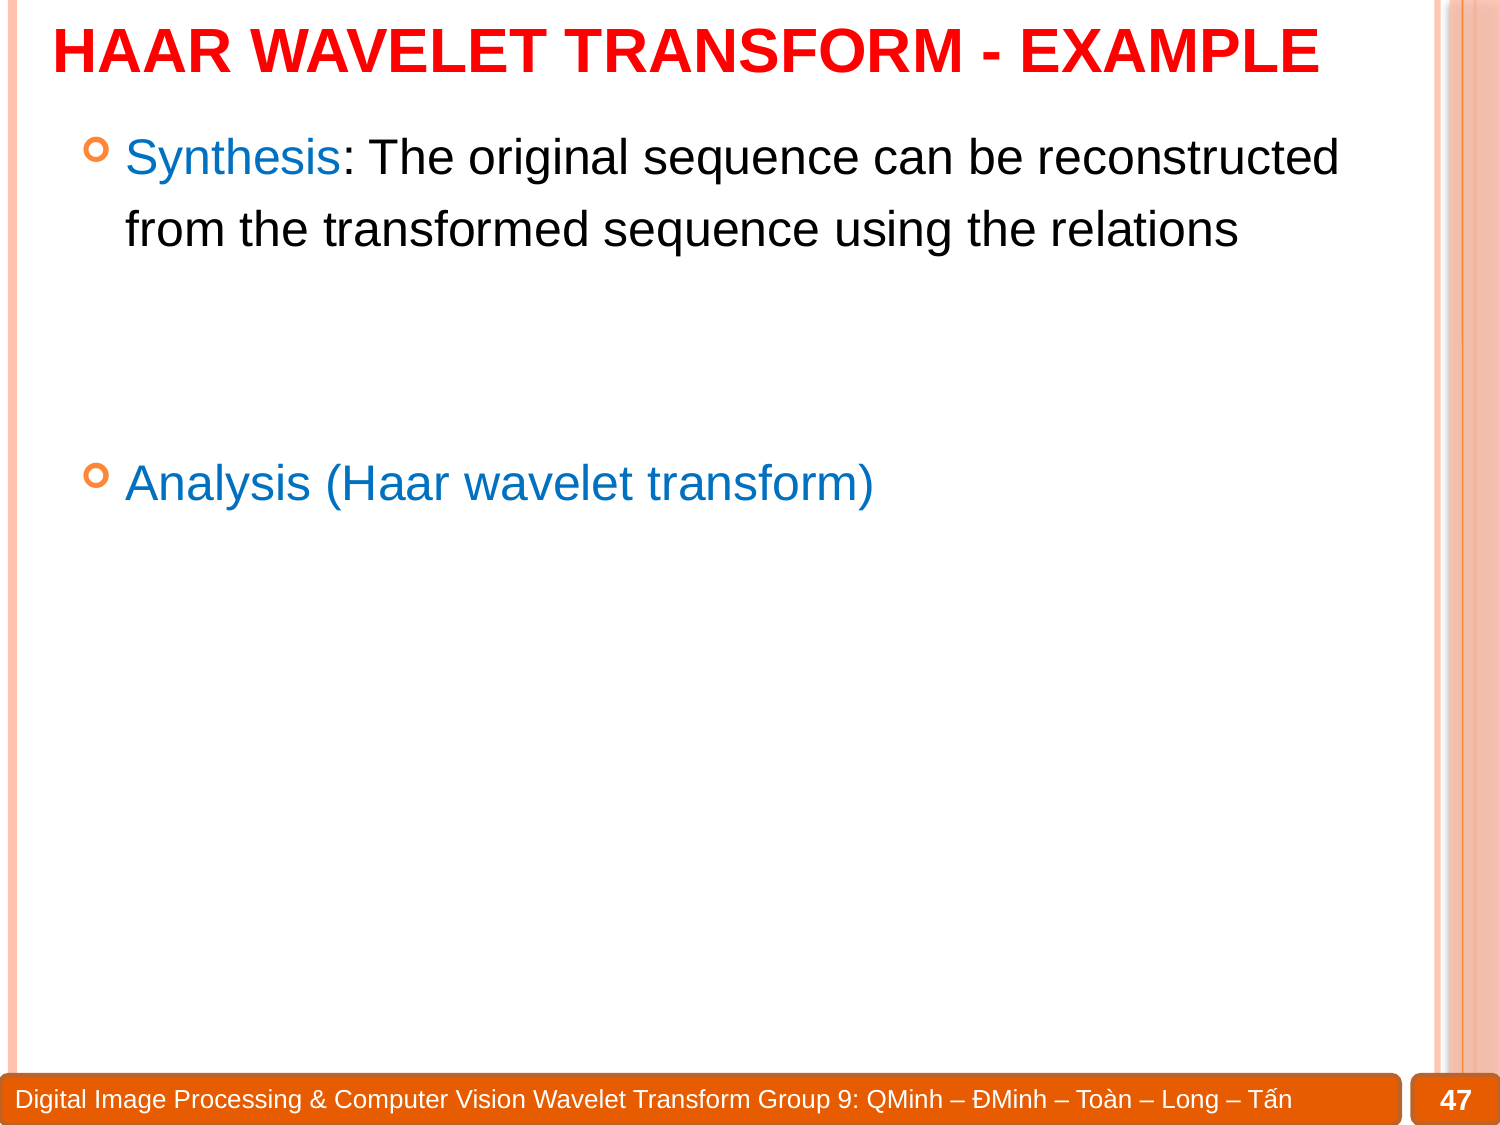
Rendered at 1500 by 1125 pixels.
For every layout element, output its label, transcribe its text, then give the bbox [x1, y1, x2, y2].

slide_number 47 [1412, 1074, 1500, 1123]
title Haar Wavelet Transform - Example [37, 12, 1425, 93]
